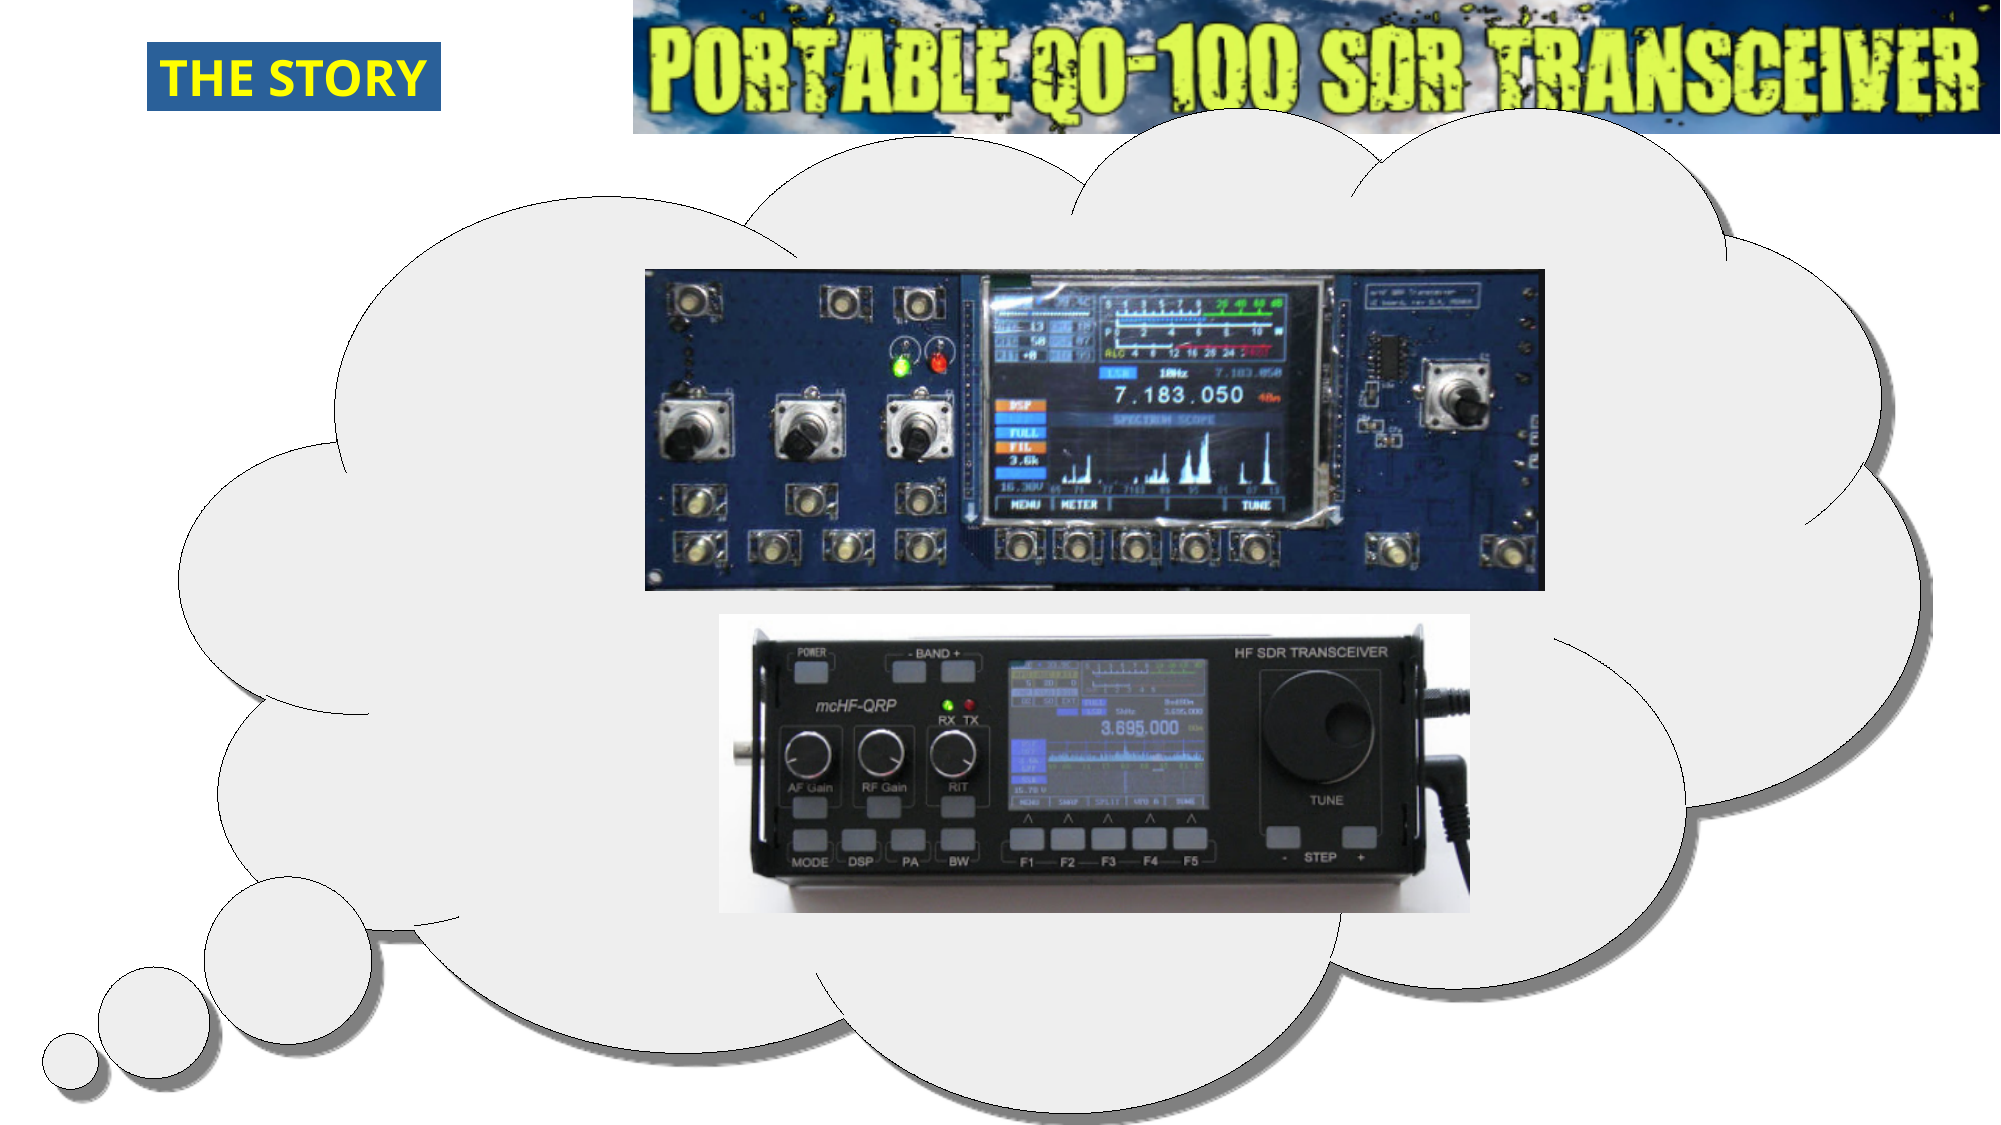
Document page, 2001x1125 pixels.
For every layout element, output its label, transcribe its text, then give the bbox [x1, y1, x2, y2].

text_box THE STORY [62, 38, 525, 136]
picture [633, 0, 2000, 134]
picture [644, 269, 1546, 591]
text_box [178, 143, 1921, 1114]
text_box [98, 966, 210, 1079]
picture [718, 614, 1471, 913]
text_box [42, 1033, 99, 1090]
